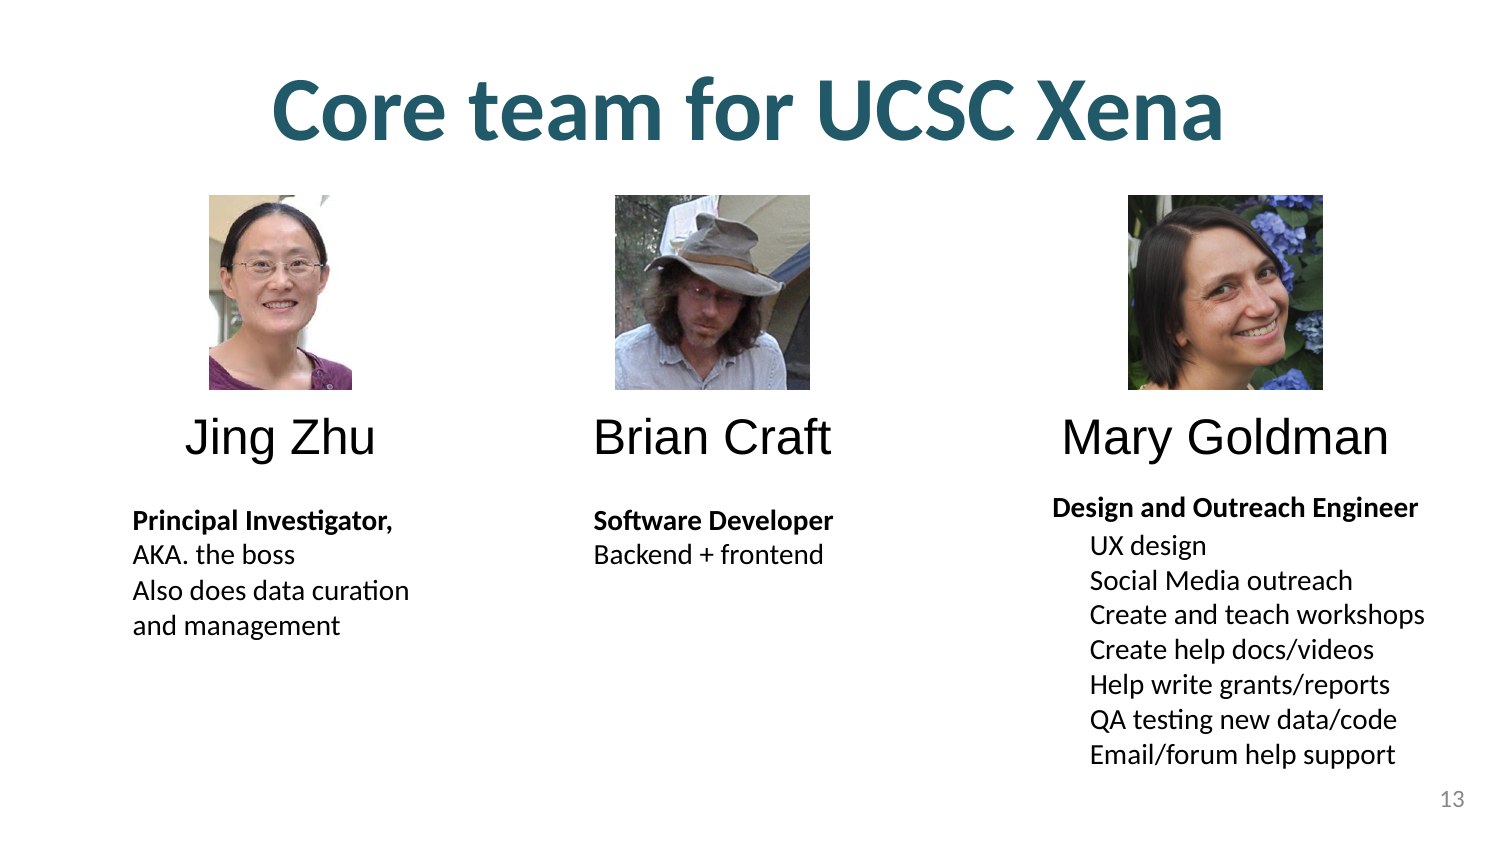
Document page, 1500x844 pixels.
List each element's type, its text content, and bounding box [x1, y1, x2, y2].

text_box UX design Social Media outreach Create and teach workshops Create help docs/videos Help write grants/reports QA testing new data/code Email/forum help support [1037, 510, 1473, 786]
picture [615, 195, 810, 390]
text_box Software Developer Backend + frontend [578, 485, 865, 586]
text_box Brian Craft [560, 389, 865, 465]
text_box Design and Outreach Engineer [1037, 473, 1473, 510]
text_box Jing Zhu [166, 389, 395, 465]
title Core team for UCSC Xena [75, 33, 1425, 175]
picture [209, 195, 352, 390]
picture [1128, 195, 1323, 390]
text_box Mary Goldman [1029, 389, 1421, 465]
text_box Principal Investigator, AKA. the boss Also does data curation and management [117, 485, 444, 656]
slide_number 13 [1389, 764, 1480, 830]
